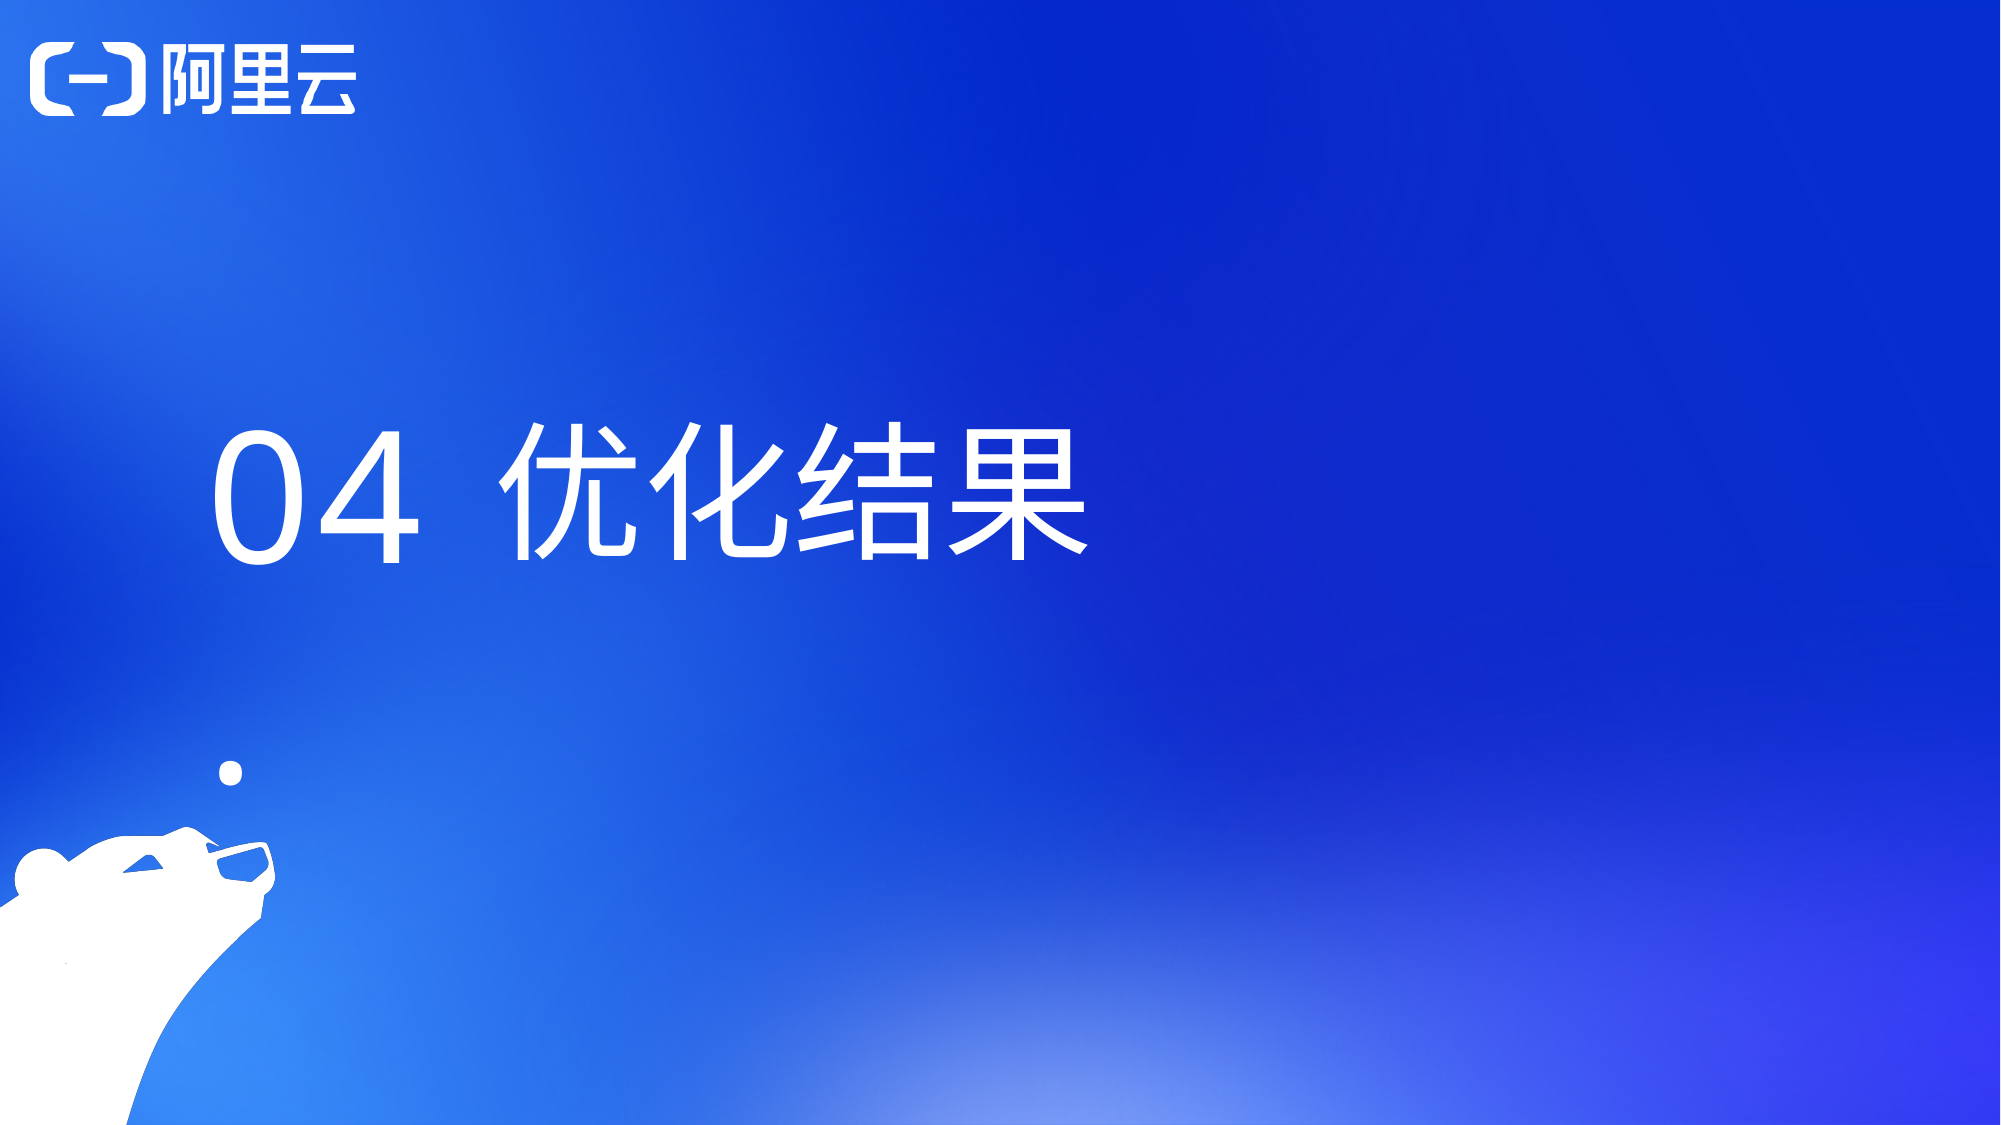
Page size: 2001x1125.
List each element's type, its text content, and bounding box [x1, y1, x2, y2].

picture [0, 0, 2001, 1125]
text_box 04. [192, 372, 479, 828]
text_box 优化结果 [478, 390, 1491, 626]
